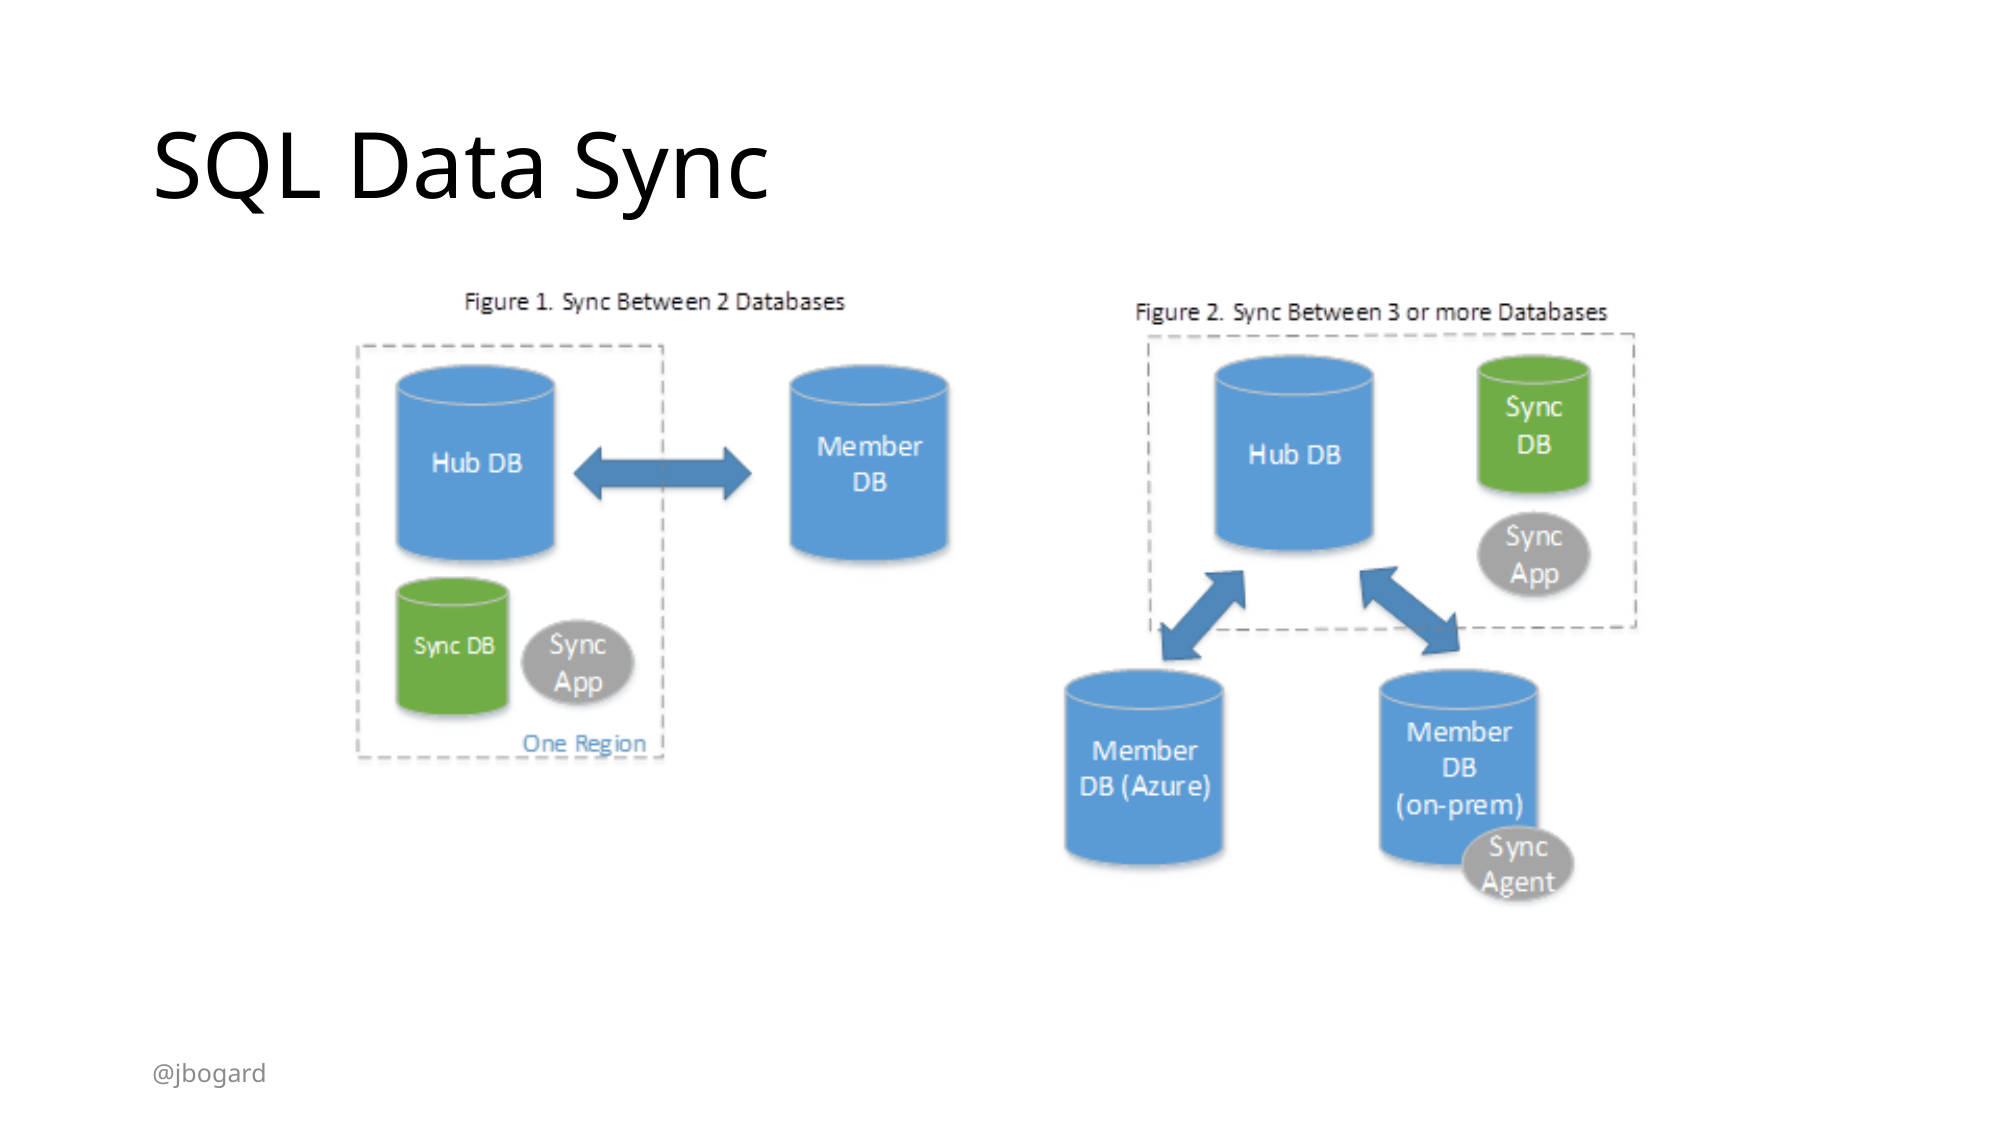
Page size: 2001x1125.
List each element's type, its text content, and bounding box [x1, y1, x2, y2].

slide_number @jbogard [137, 1042, 588, 1103]
title SQL Data Sync [137, 59, 1863, 278]
picture [349, 277, 1650, 919]
